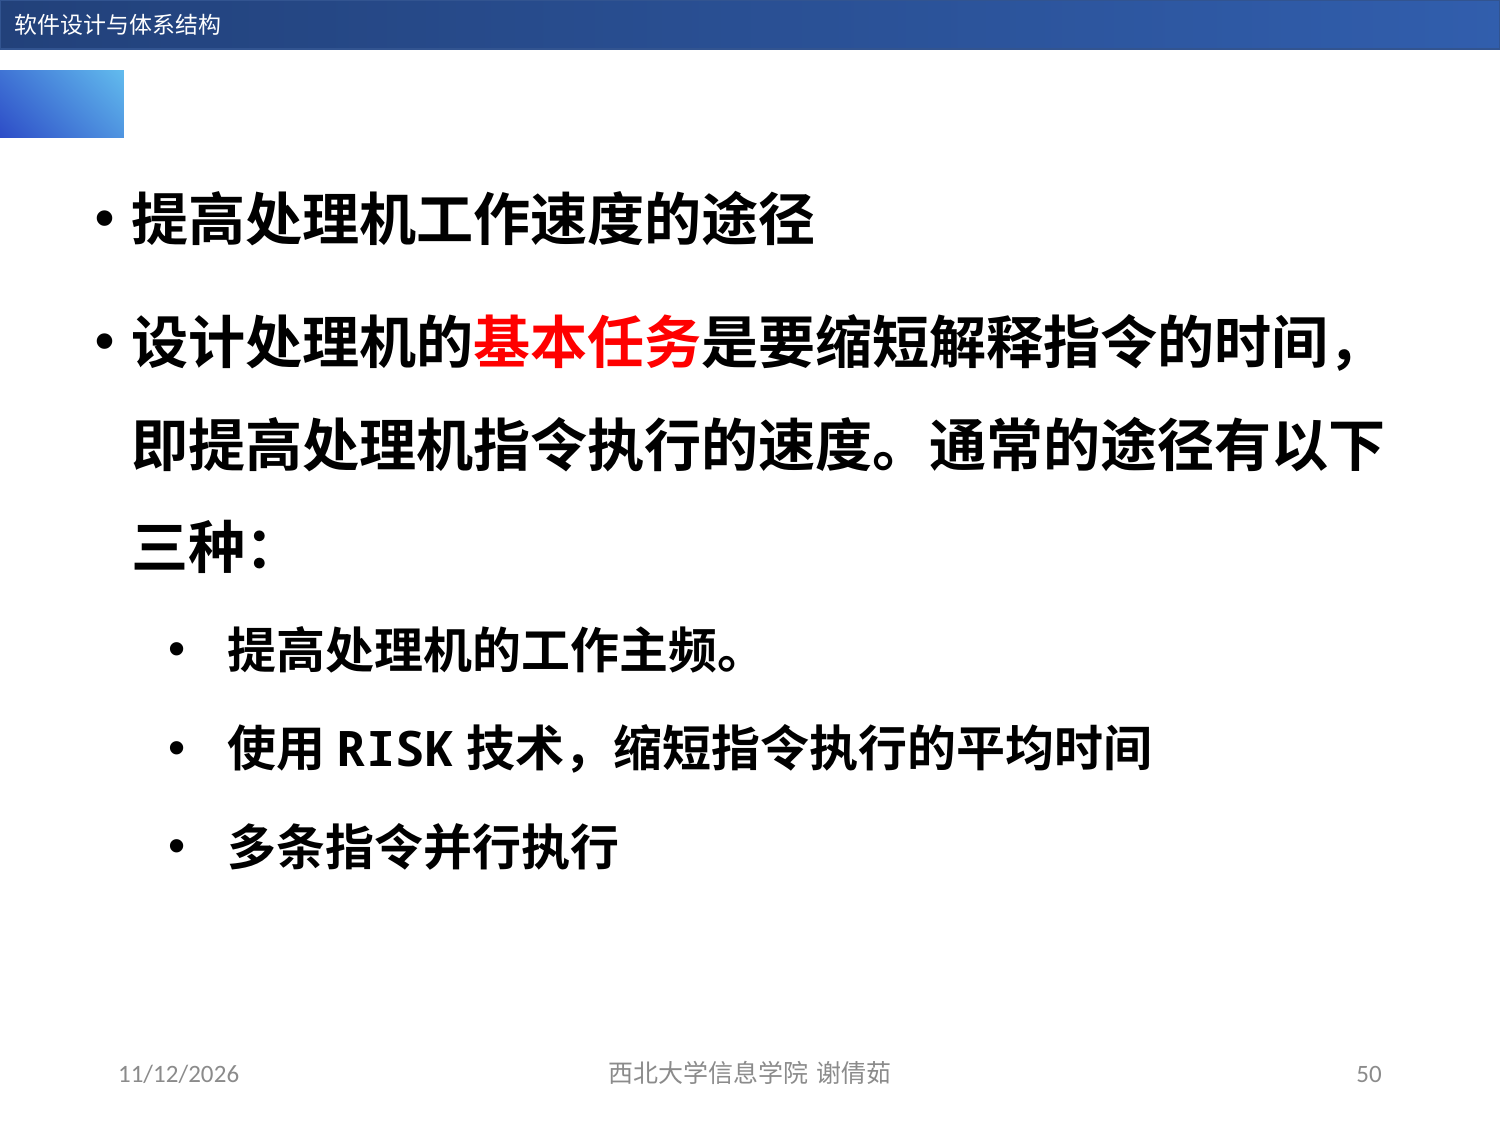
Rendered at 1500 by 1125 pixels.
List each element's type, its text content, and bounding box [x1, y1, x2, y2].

footer 西北大学信息学院 谢倩茹 [496, 1042, 1004, 1103]
slide_number 50 [1059, 1042, 1397, 1103]
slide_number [103, 1042, 441, 1103]
list 提高处理机工作速度的途径 设计处理机的基本任务是要缩短解释指令的时间，即提高处理机指令执行的速度。通常的途径有以下三种： 提高处理机的工作主频。 使用RISK技术，缩短指令执行的平均时间 多条指令并行执行 [79, 141, 1430, 884]
